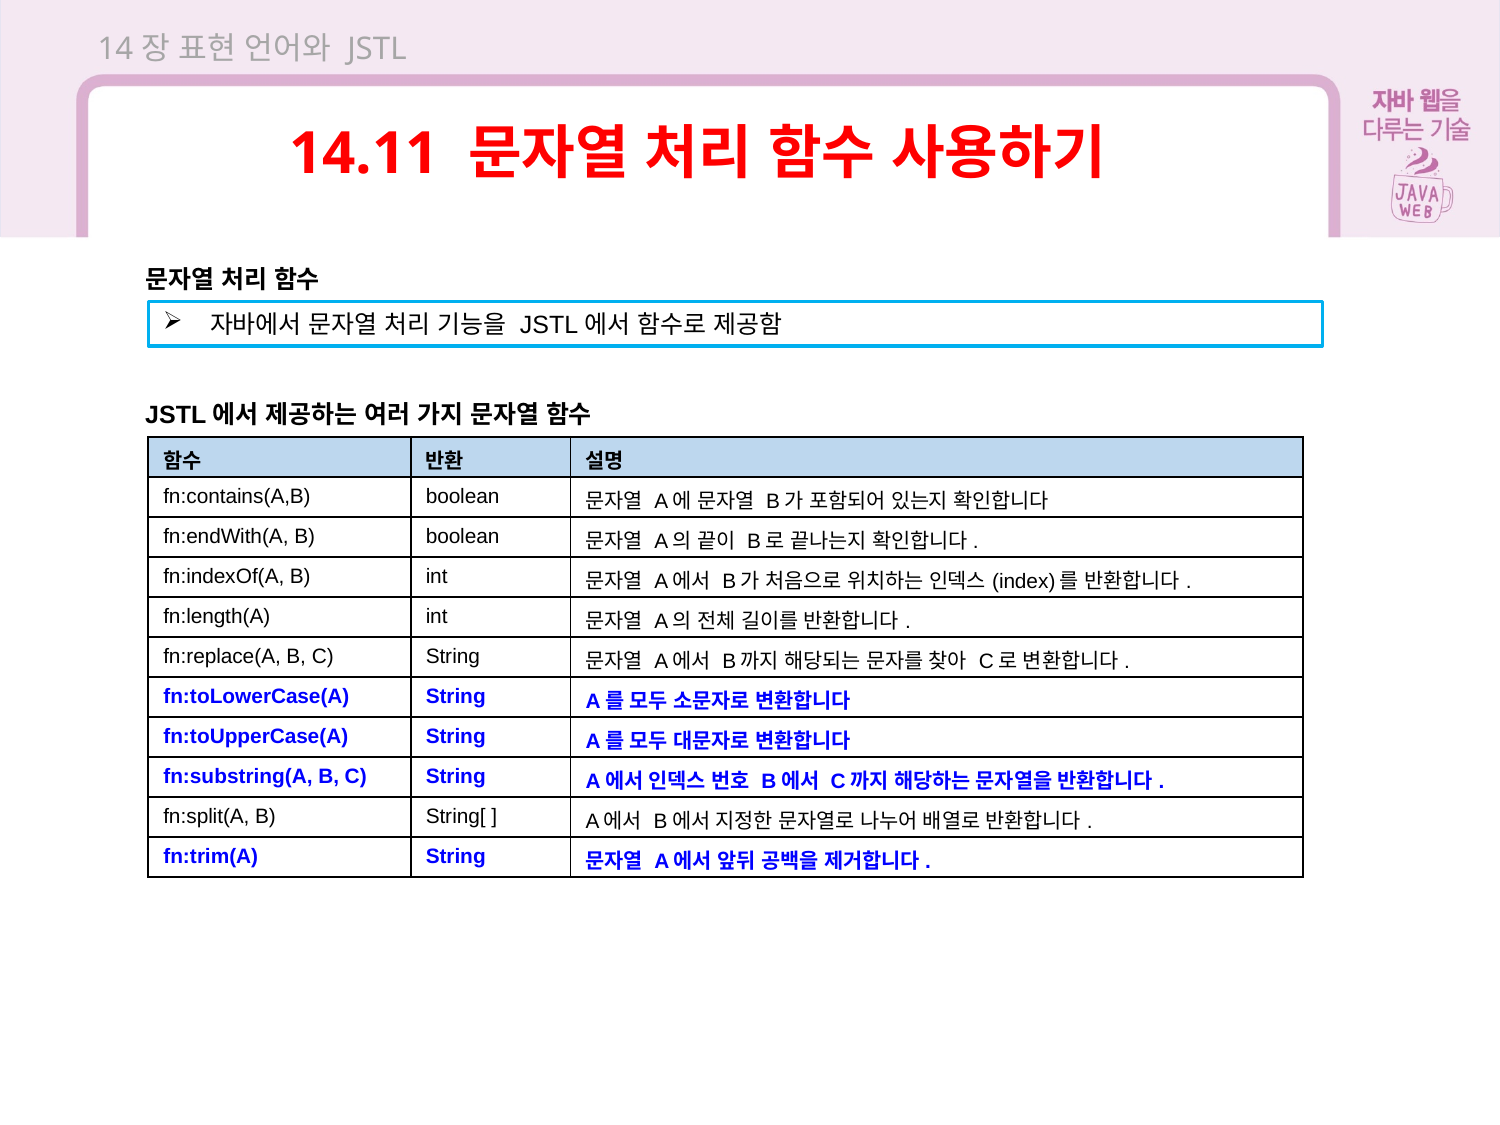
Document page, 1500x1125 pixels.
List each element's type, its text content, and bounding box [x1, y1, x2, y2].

table_cell fn:split(A, B) [149, 798, 410, 836]
table_cell fn:endWith(A, B) [149, 518, 410, 556]
table_cell 문자열 A에서 앞뒤 공백을 제거합니다. [571, 838, 1302, 876]
table_cell fn:substring(A, B, C) [149, 758, 410, 796]
table_cell fn:toUpperCase(A) [149, 718, 410, 756]
table_cell 문자열 A의 끝이 B로 끝나는지 확인합니다. [571, 518, 1302, 556]
table_cell 문자열 A에 문자열 B가 포함되어 있는지 확인합니다 [571, 478, 1302, 516]
picture [0, 0, 1500, 1125]
table_cell fn:toLowerCase(A) [149, 678, 410, 716]
text_box 14.11 문자열 처리 함수 사용하기 [172, 107, 1223, 193]
table_cell int [412, 558, 570, 596]
table_cell int [412, 598, 570, 636]
table_cell boolean [412, 518, 570, 556]
table_cell fn:contains(A,B) [149, 478, 410, 516]
table_cell fn:trim(A) [149, 838, 410, 876]
table_cell A에서 B에서 지정한 문자열로 나누어 배열로 반환합니다. [571, 798, 1302, 836]
table_cell String [412, 718, 570, 756]
table_cell String [412, 758, 570, 796]
table_cell String [412, 838, 570, 876]
table_cell 문자열 A의 전체 길이를 반환합니다. [571, 598, 1302, 636]
table_cell fn:indexOf(A, B) [149, 558, 410, 596]
table_cell 문자열 A에서 B가 처음으로 위치하는 인덱스(index)를 반환합니다. [571, 558, 1302, 596]
table_cell fn:replace(A, B, C) [149, 638, 410, 676]
table_cell fn:length(A) [149, 598, 410, 636]
table_cell String [412, 638, 570, 676]
table_header 반환 [412, 438, 570, 476]
text_box JSTL에서 제공하는 여러 가지 문자열 함수 [130, 391, 860, 436]
text_box 문자열 처리 함수 [130, 256, 860, 301]
table_header 설명 [571, 438, 1302, 476]
text_box 자바에서 문자열 처리 기능을 JSTL에서 함수로 제공함 [148, 301, 1323, 347]
table_cell A를 모두 소문자로 변환합니다 [571, 678, 1302, 716]
table_cell String[ ] [412, 798, 570, 836]
table_header 함수 [149, 438, 410, 476]
table_cell 문자열 A에서 B까지 해당되는 문자를 찾아 C로 변환합니다. [571, 638, 1302, 676]
table_cell boolean [412, 478, 570, 516]
table_cell A에서 인덱스 번호 B에서 C까지 해당하는 문자열을 반환합니다. [571, 758, 1302, 796]
table_cell A를 모두 대문자로 변환합니다 [571, 718, 1302, 756]
text_box 14장 표현 언어와 JSTL [82, 0, 1133, 74]
table_cell String [412, 678, 570, 716]
